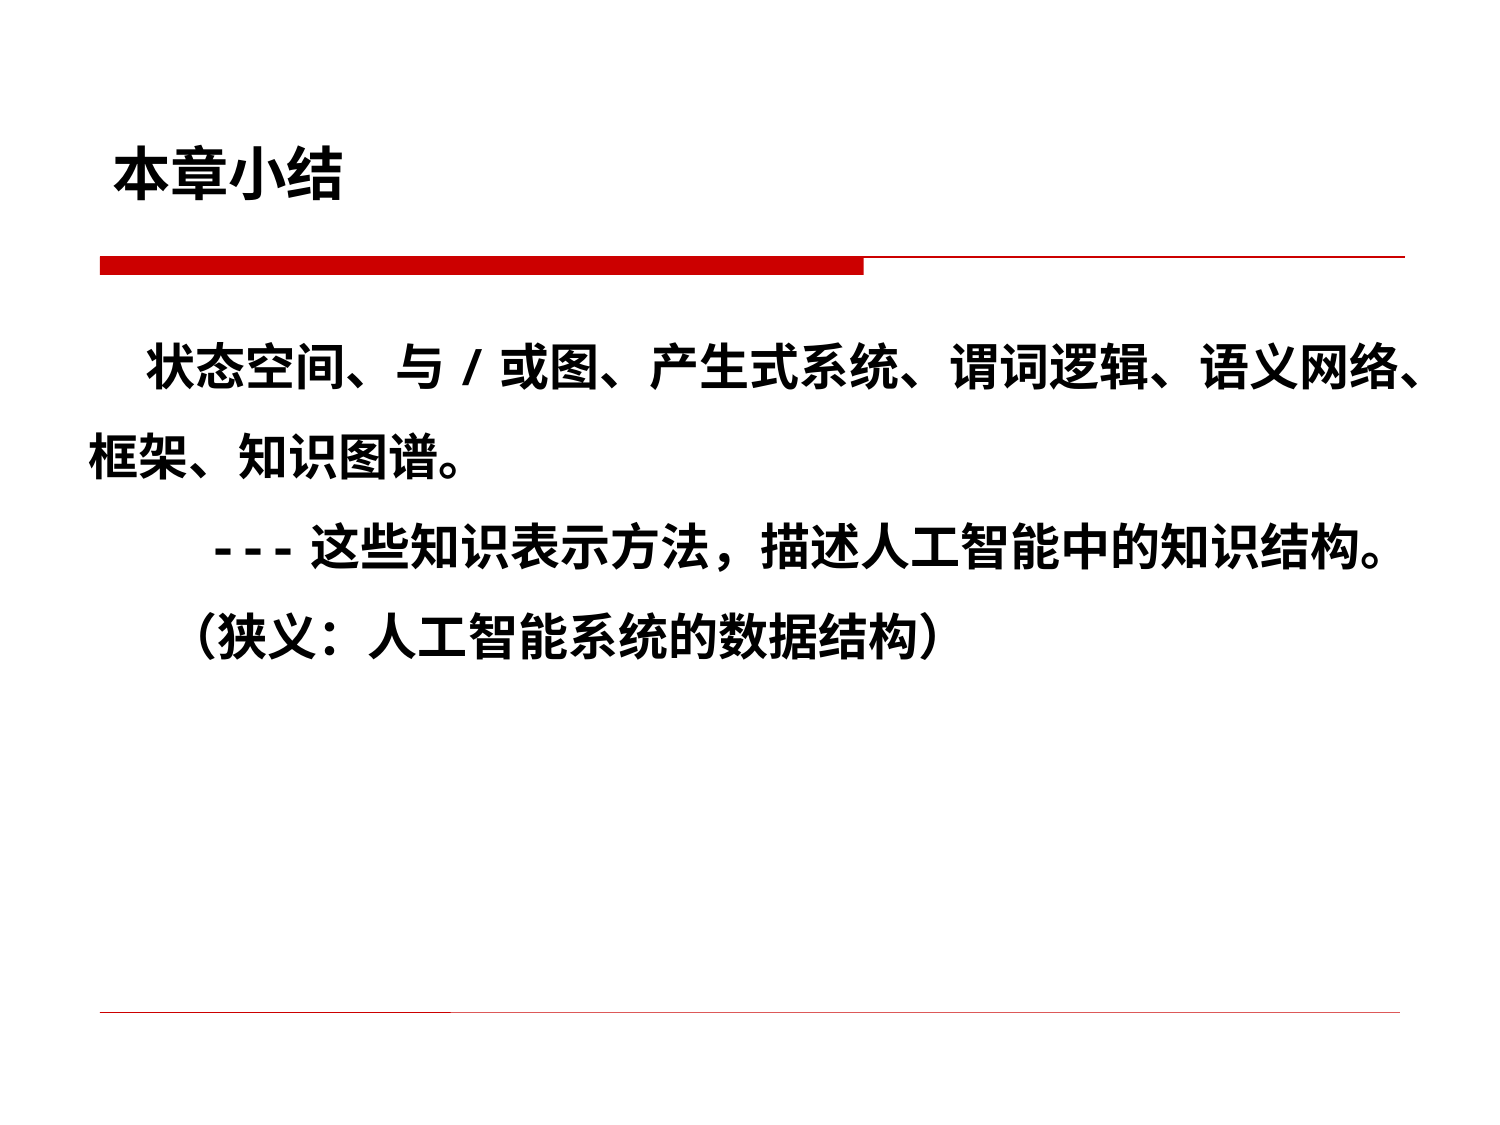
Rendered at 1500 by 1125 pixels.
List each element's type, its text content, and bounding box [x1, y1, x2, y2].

text_box 状态空间、与/或图、产生式系统、谓词逻辑、语义网络、框架、知识图谱。 ---这些知识表示方法，描述人工智能中的知识结构。 （狭义：人工智能系统的数据结构） [88, 305, 1471, 666]
text_box 本章小结 [112, 137, 372, 208]
